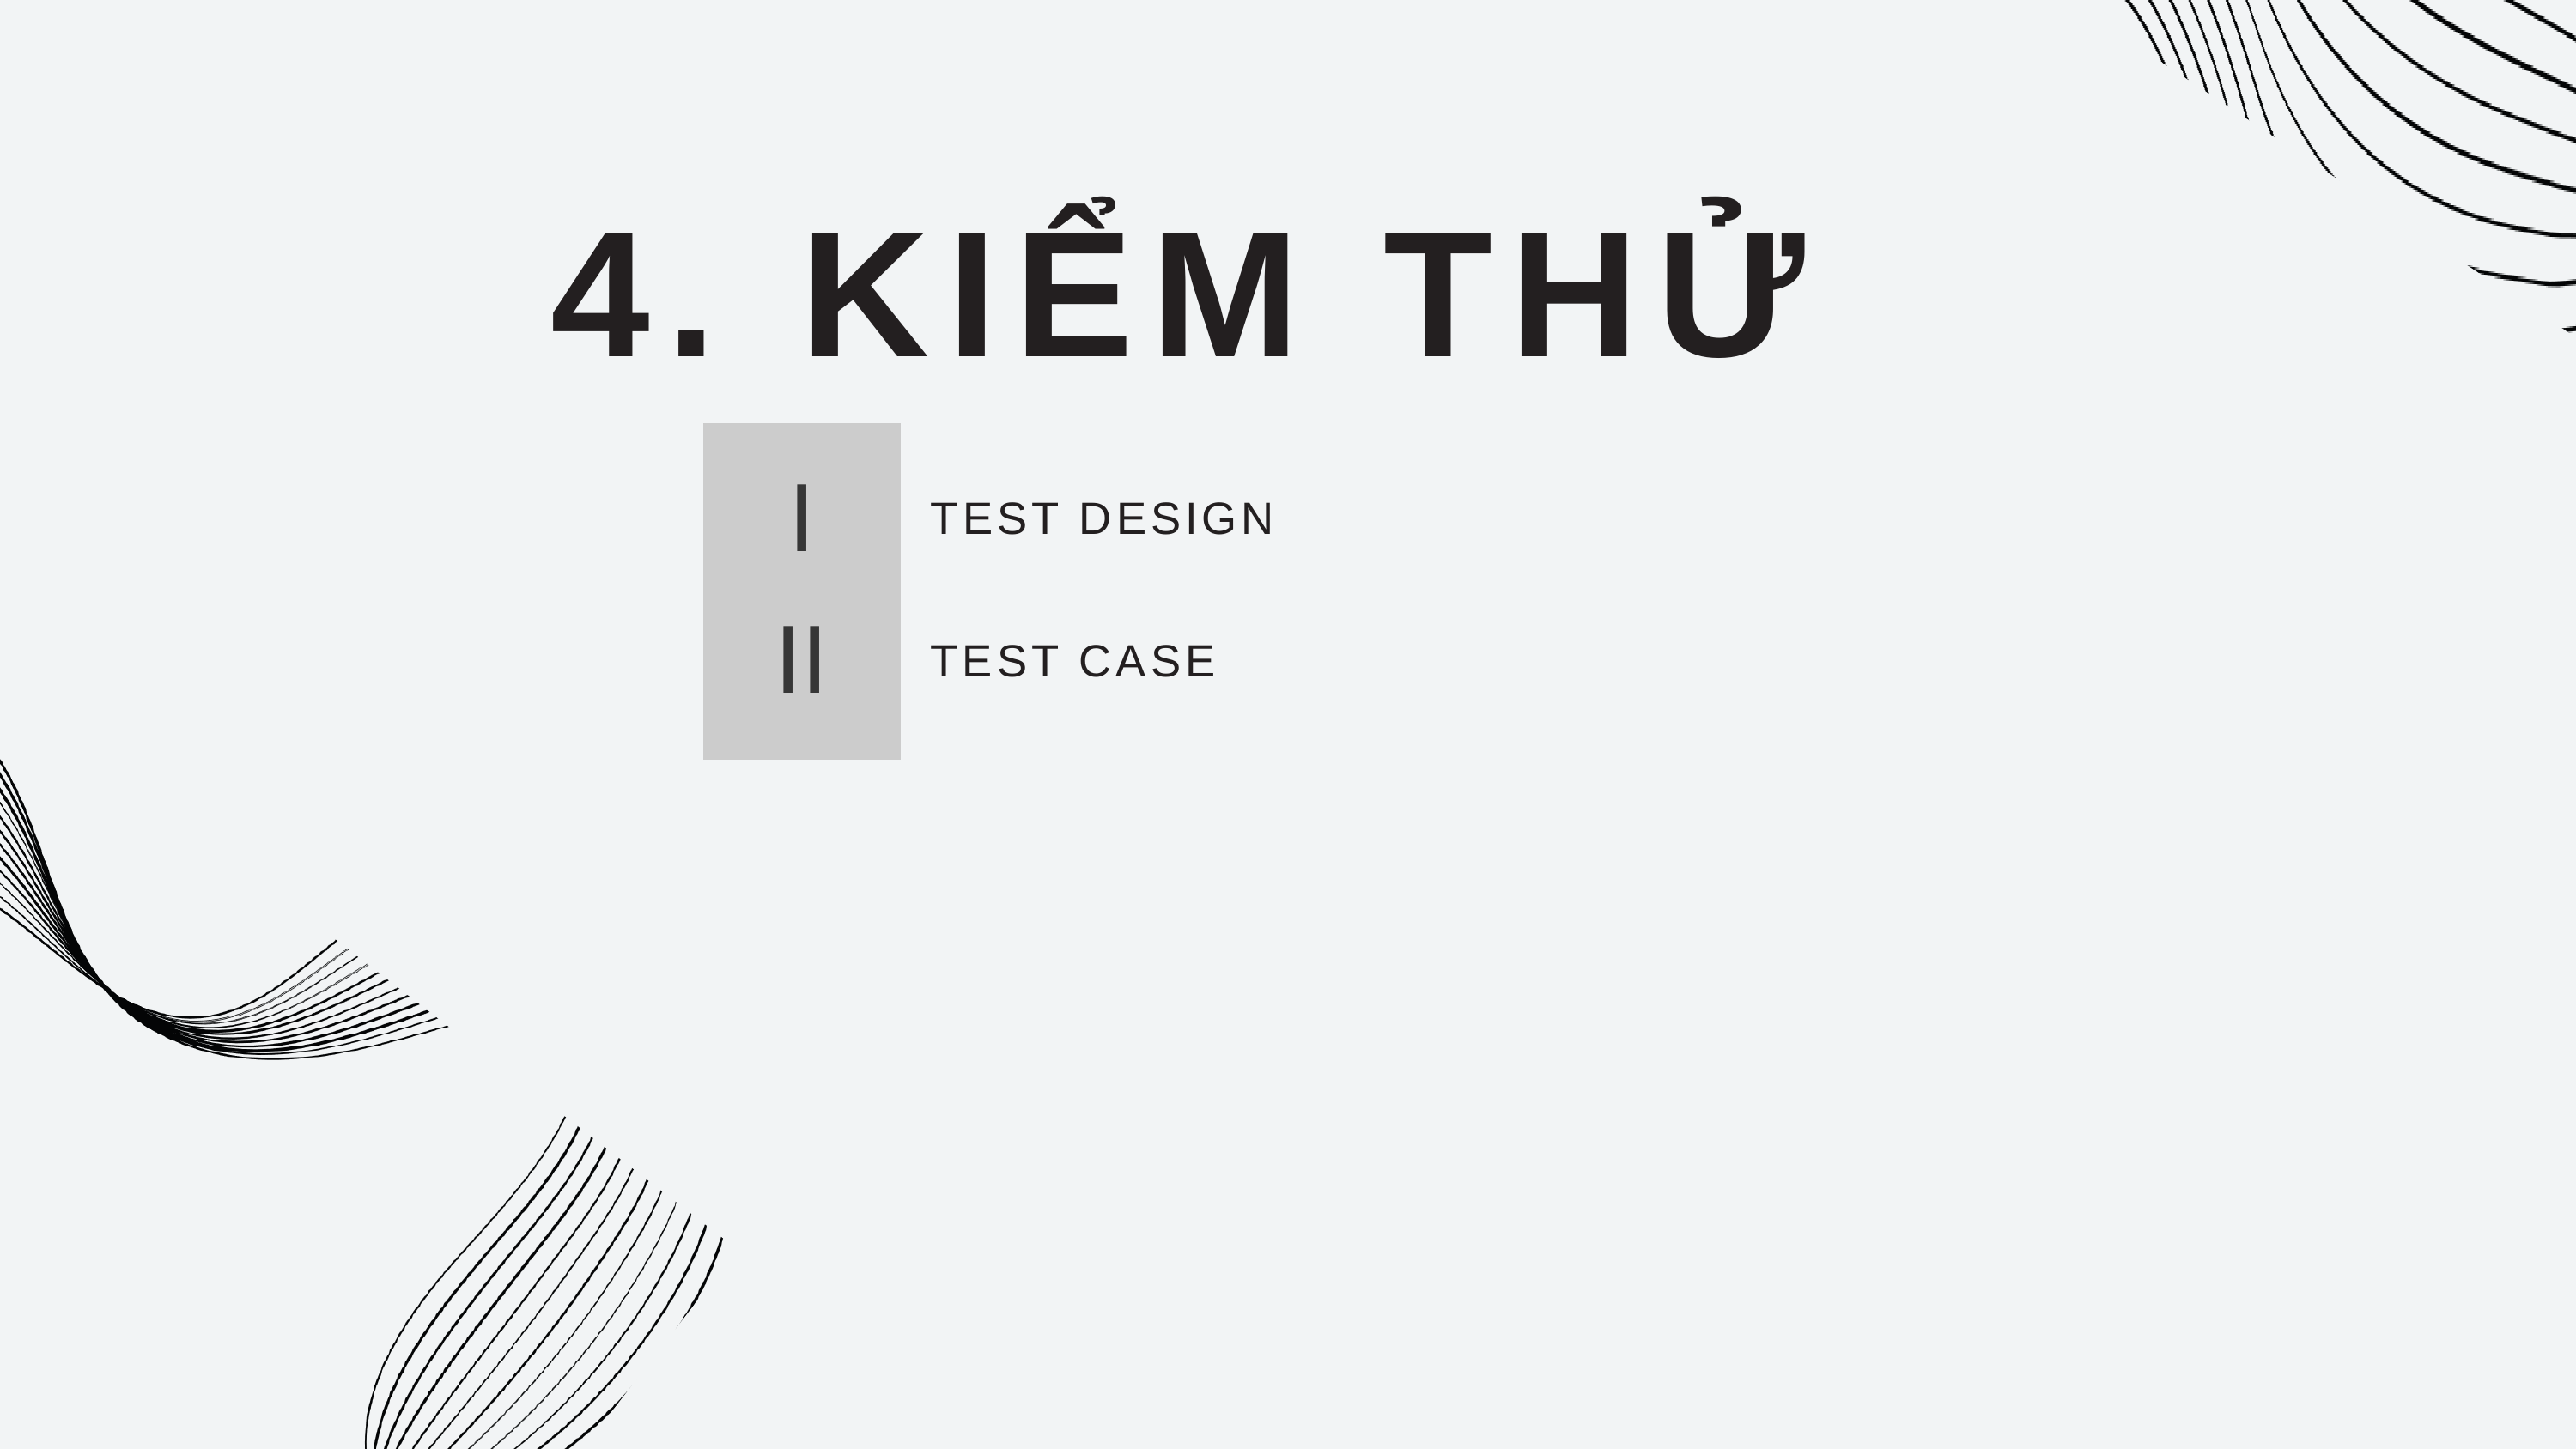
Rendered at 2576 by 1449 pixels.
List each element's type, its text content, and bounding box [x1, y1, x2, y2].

text_box [2068, 0, 2576, 338]
text_box TEST CASE [930, 623, 1787, 687]
text_box TEST DESIGN [930, 481, 2289, 544]
text_box [0, 680, 738, 1449]
text_box 4. KIỂM THỬ [467, 146, 1889, 393]
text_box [702, 423, 901, 761]
